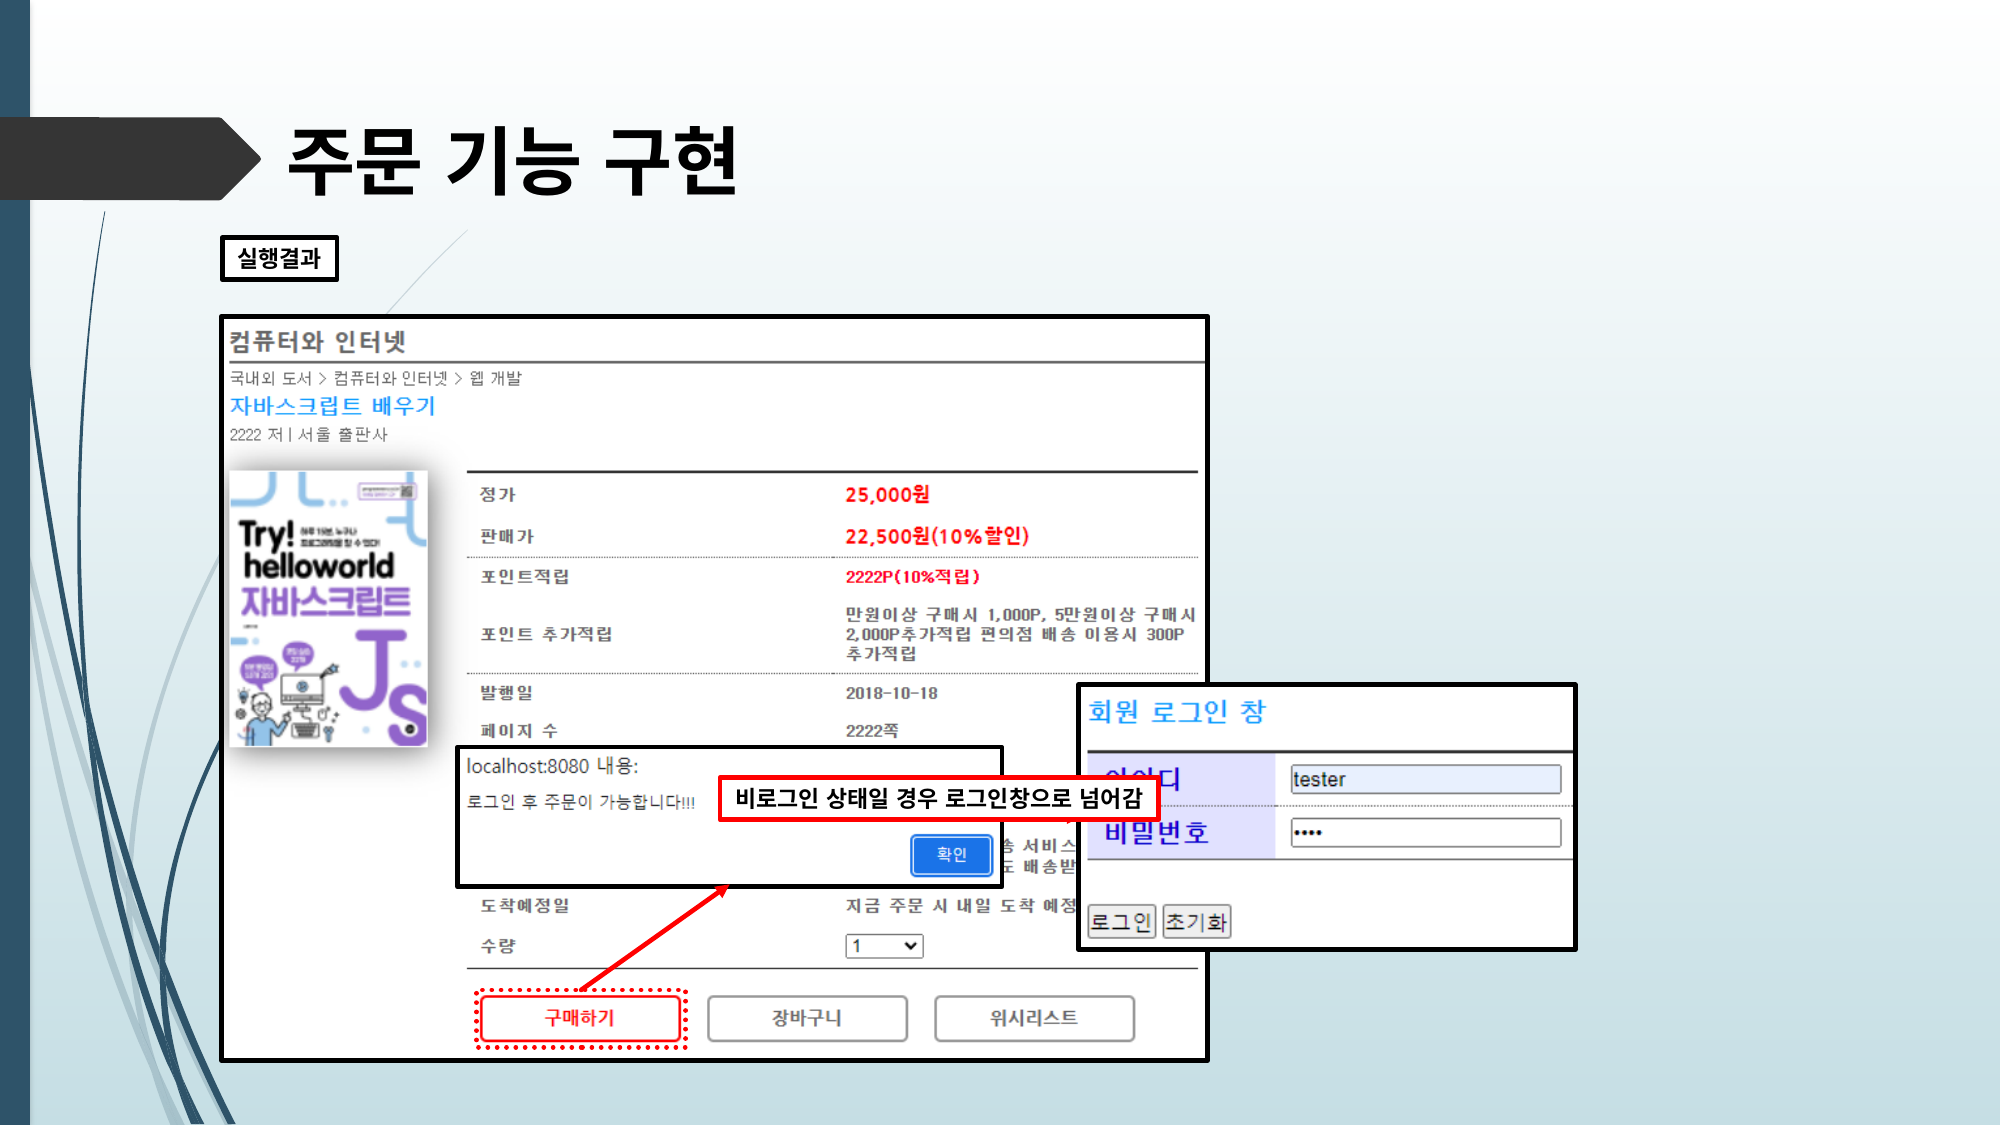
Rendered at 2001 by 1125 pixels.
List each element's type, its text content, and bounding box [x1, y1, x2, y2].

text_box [580, 884, 730, 991]
text_box 실행결과 [221, 236, 338, 281]
text_box 주문 기능 구현 [271, 107, 758, 212]
picture [223, 318, 1574, 1059]
